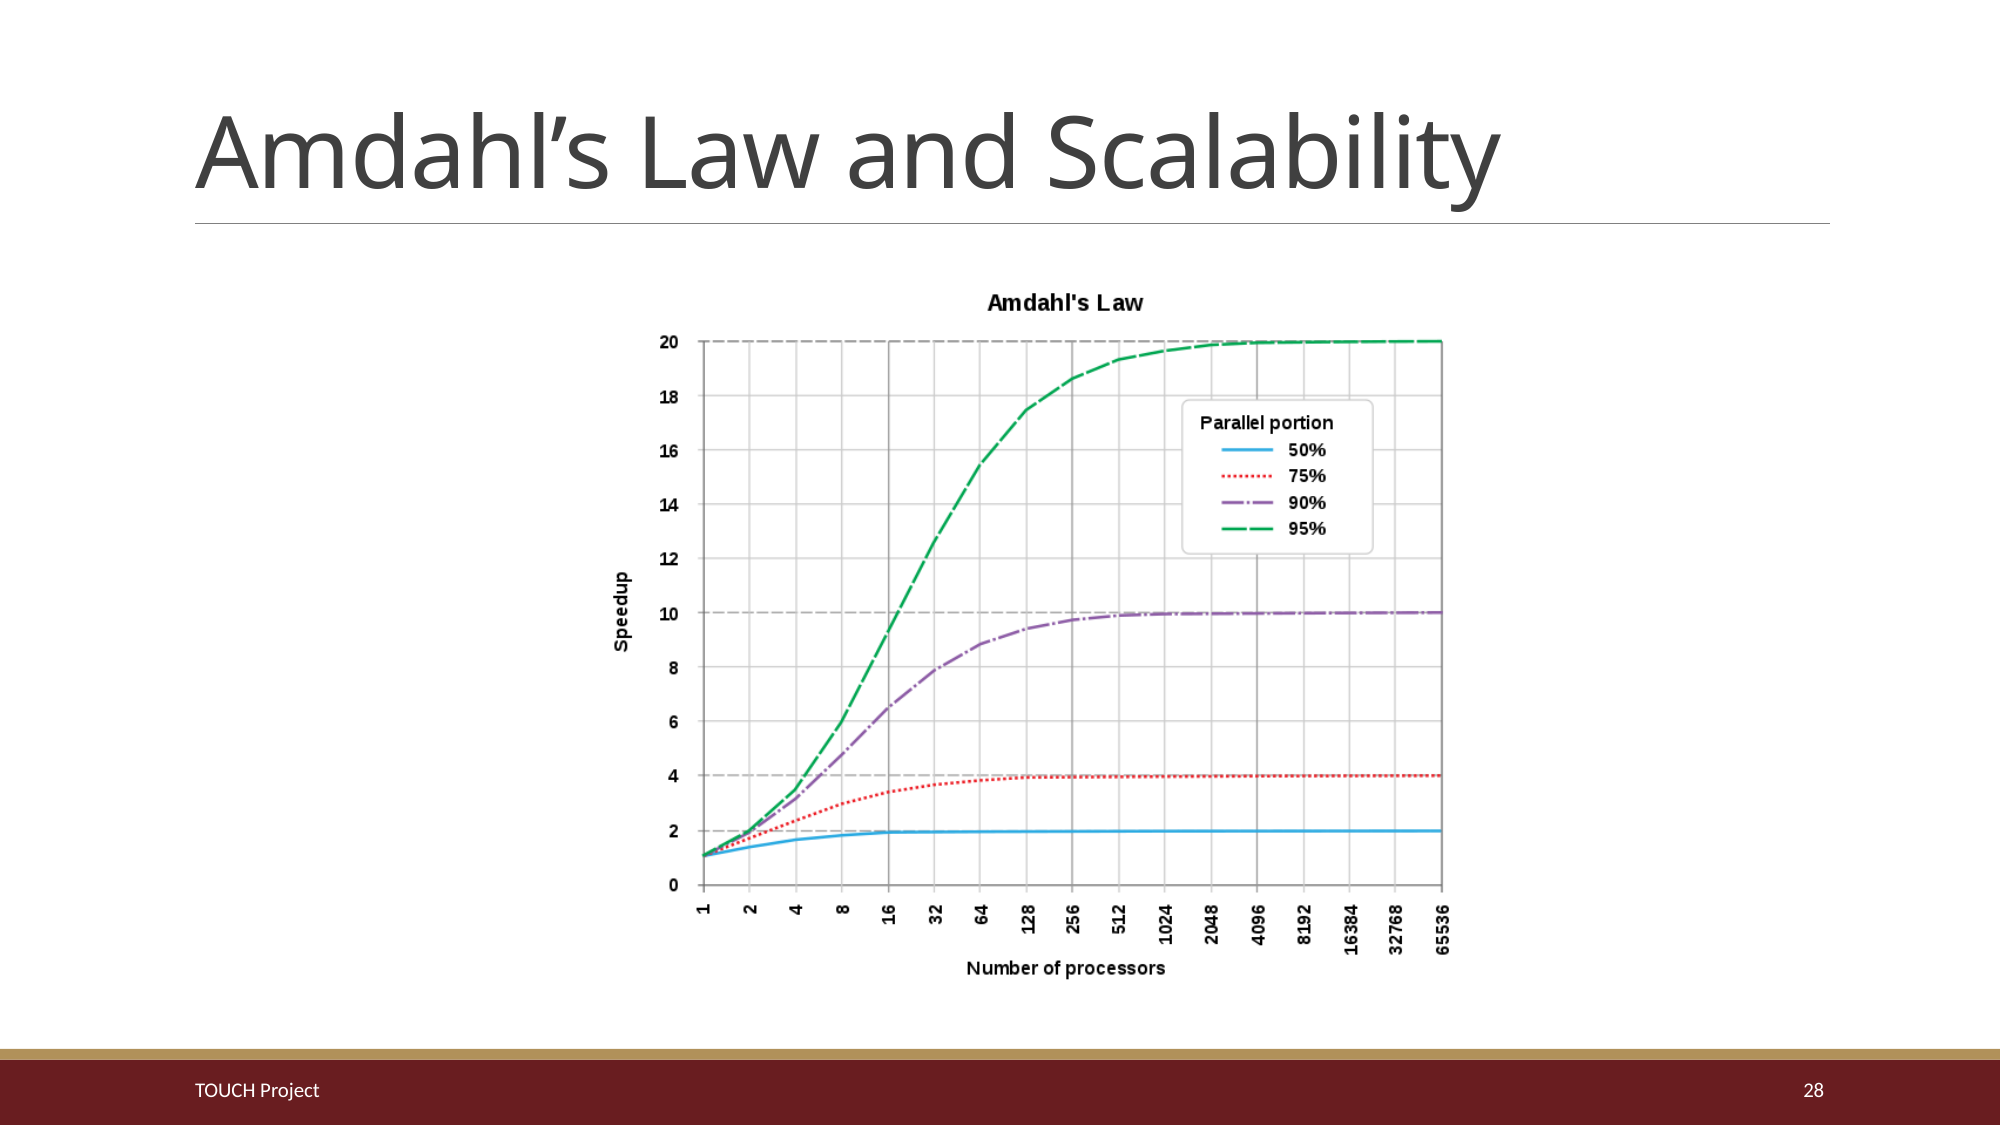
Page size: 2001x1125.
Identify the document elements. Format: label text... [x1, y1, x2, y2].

slide_number 28 [1624, 1059, 1840, 1120]
title Amdahl’s Law and Scalability [180, 47, 1830, 217]
picture [590, 270, 1530, 1005]
slide_number TOUCH Project [180, 1059, 586, 1120]
